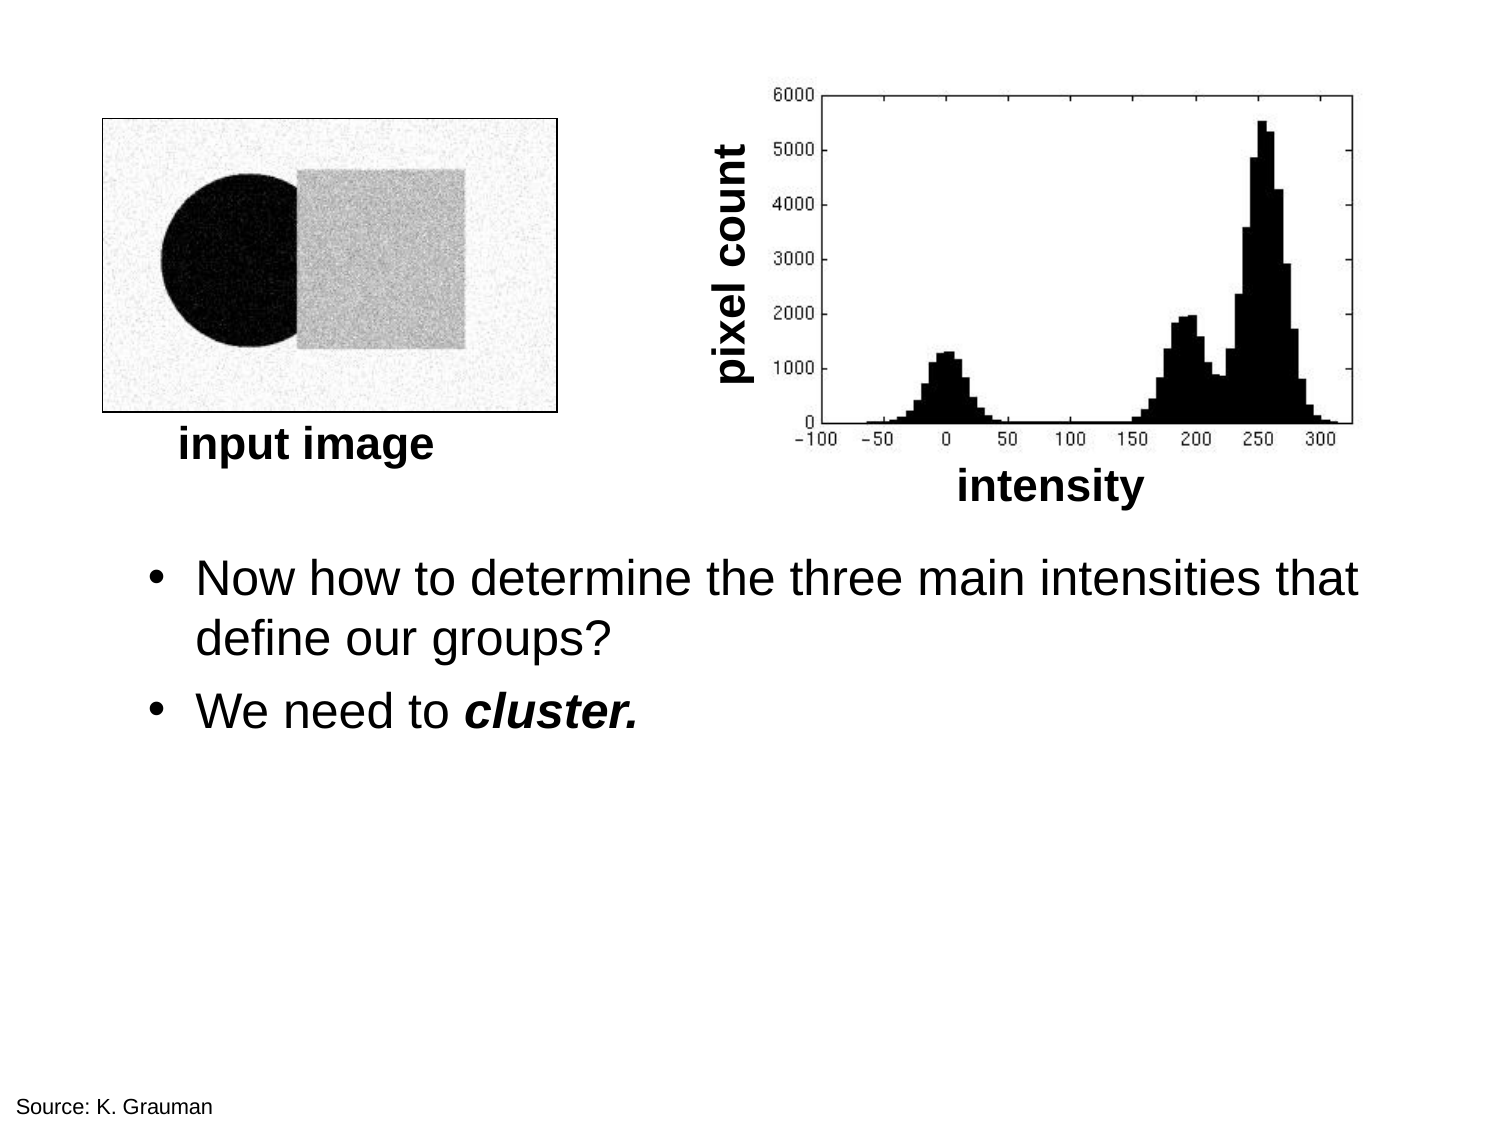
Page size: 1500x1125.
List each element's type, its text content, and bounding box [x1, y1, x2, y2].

picture [102, 118, 557, 412]
text_box intensity [941, 448, 1463, 519]
text_box Source: K. Grauman [1, 1084, 423, 1125]
picture [731, 65, 1417, 467]
text_box input image [162, 406, 684, 477]
text_box pixel count [691, 101, 726, 401]
text_box Now how to determine the three main intensities that define our groups? We need to cluster. [133, 538, 1411, 746]
